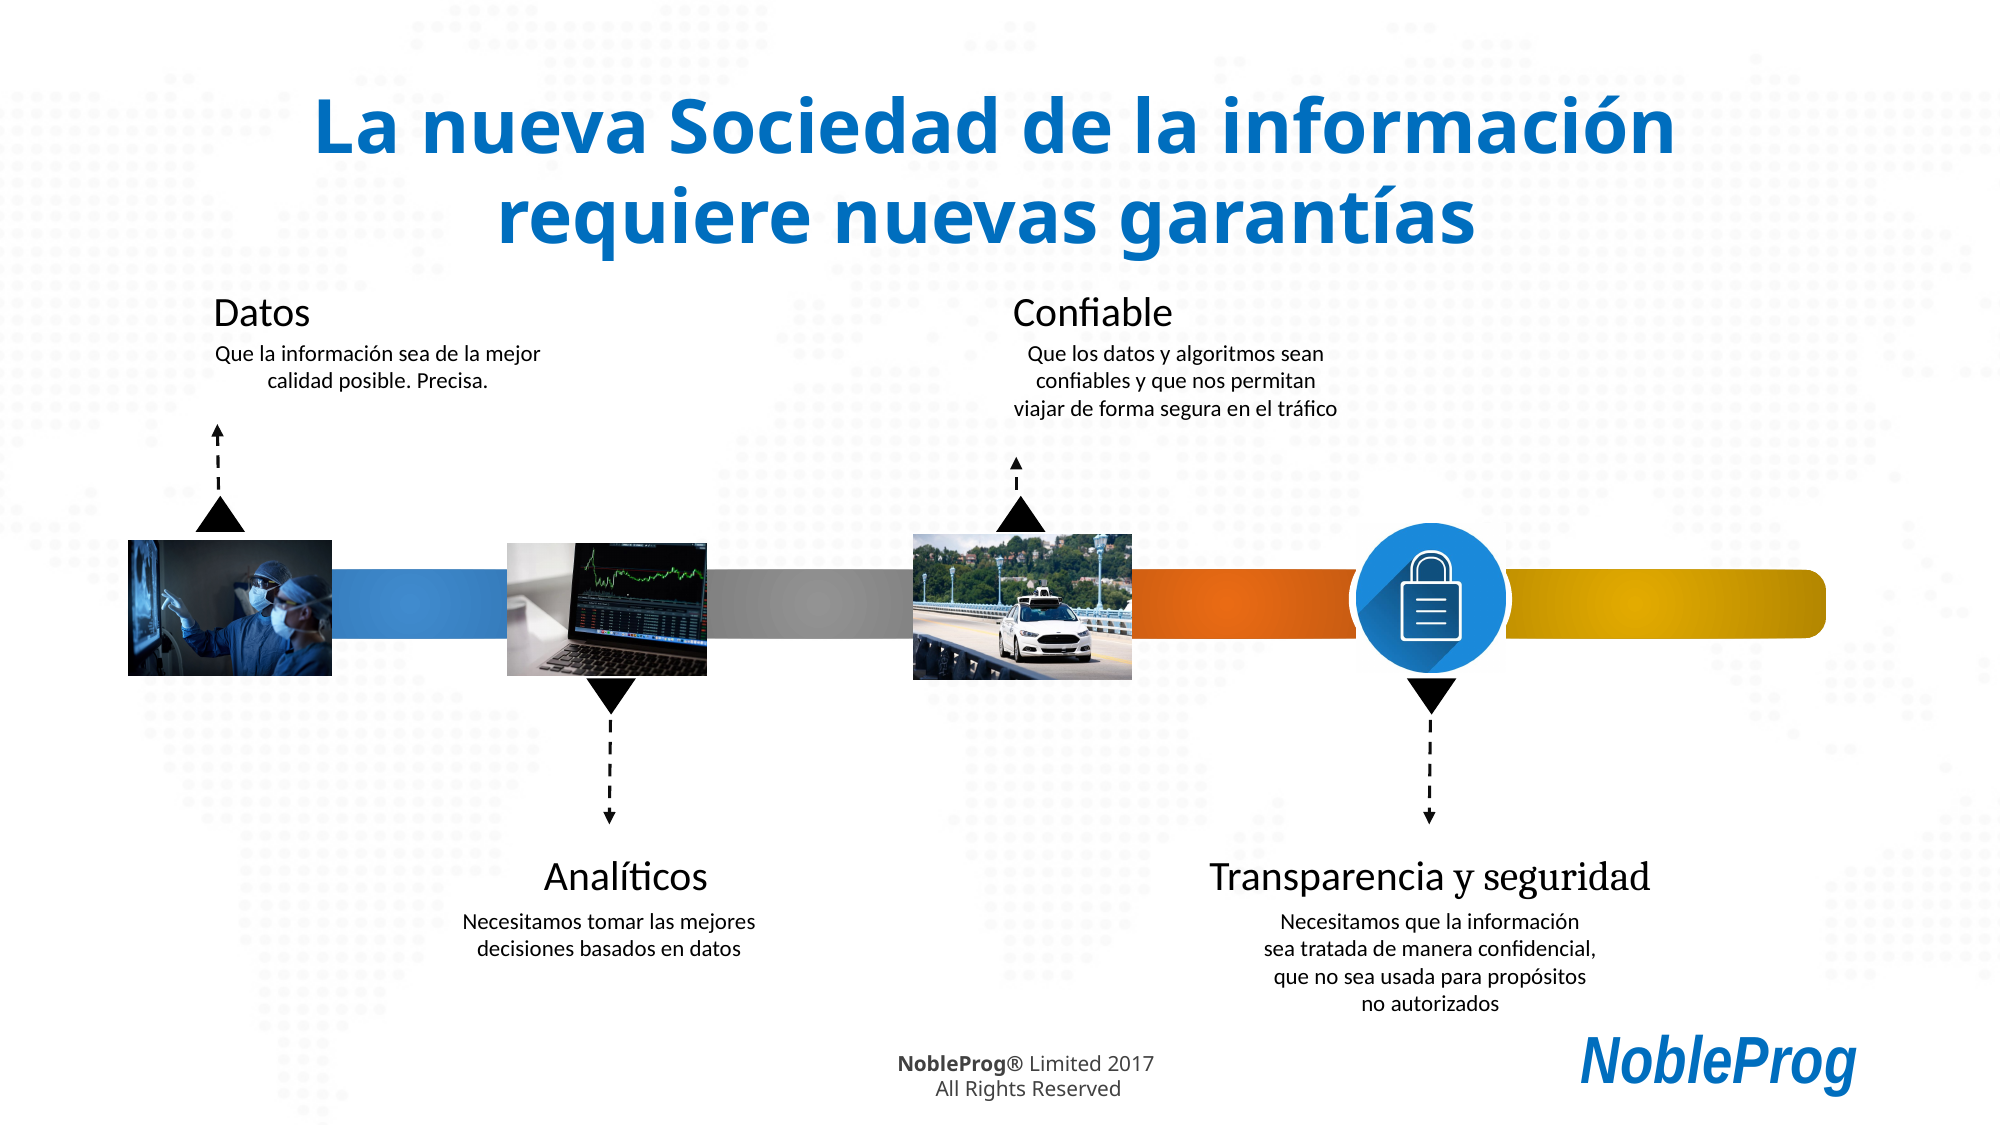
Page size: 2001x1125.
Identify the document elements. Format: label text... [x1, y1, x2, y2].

picture [1356, 523, 1506, 673]
picture [507, 543, 707, 676]
title La nueva Sociedad de la información requiere nuevas garantías [133, 59, 1859, 278]
picture [128, 540, 332, 676]
picture [913, 534, 1132, 680]
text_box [137, 277, 1827, 1026]
